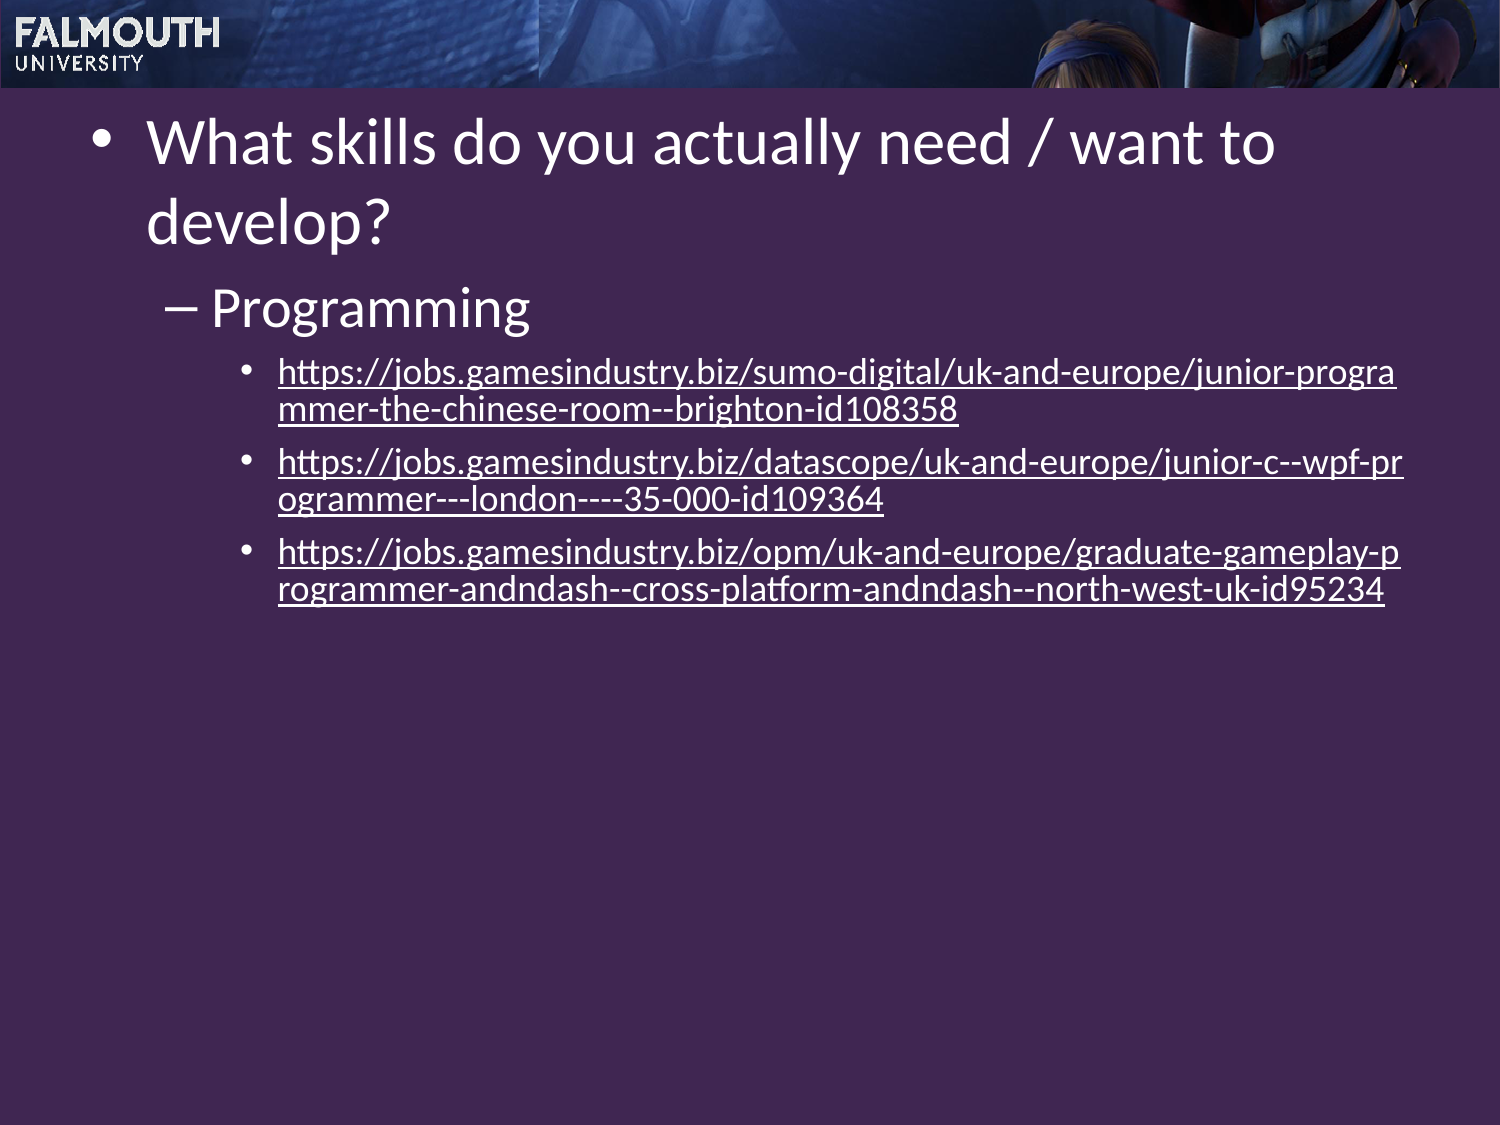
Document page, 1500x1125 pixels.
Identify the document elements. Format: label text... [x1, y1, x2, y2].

picture [0, 0, 1500, 90]
list What skills do you actually need / want to develop? Programming https://jobs.gamesindustry.biz/sumo-digital/uk-and-europe/junior-programmer-the-chinese-room--brighton-id108358 https://jobs.gamesindustry.biz/datascope/uk-and-europe/junior-c--wpf-programmer---london----35-000-id109364 https://jobs.gamesindustry.biz/opm/uk-and-europe/graduate-gameplay-programmer-andndash--cross-platform-andndash--north-west-uk-id95234 [75, 90, 1425, 1106]
